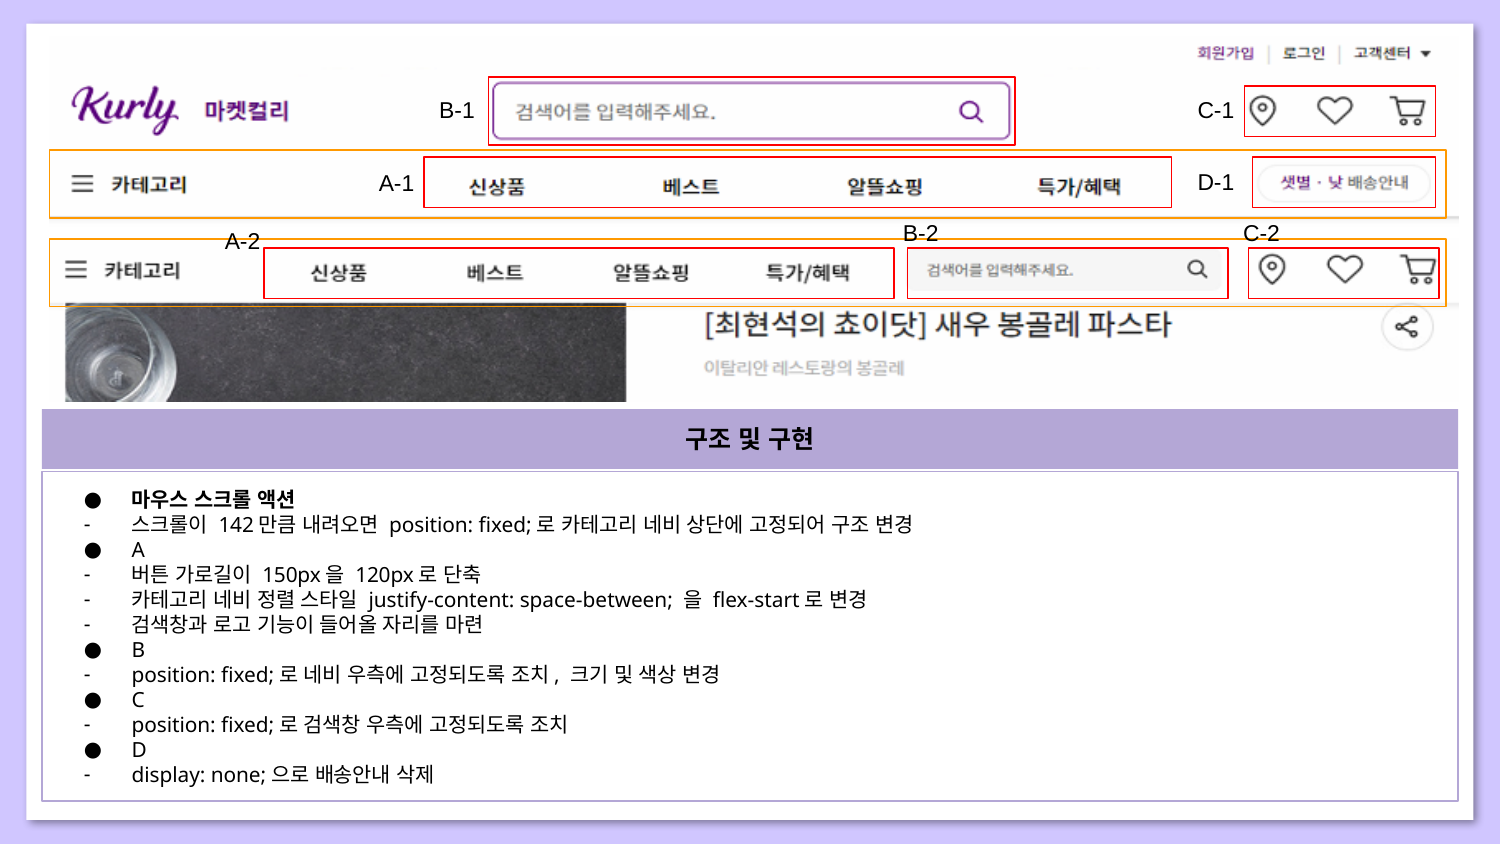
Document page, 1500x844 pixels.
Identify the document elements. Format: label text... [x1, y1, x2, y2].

text_box 마우스 스크롤 액션 스크롤이 142만큼 내려오면 position: fixed;로 카테고리 네비 상단에 고정되어 구조 변경 A 버튼 가로길이 150px을 120px로 단축 카테고리 네비 정렬 스타일 justify-content: space-between; 을 flex-start로 변경 검색창과 로고 기능이 들어올 자리를 마련 B position: fixed;로 네비 우측에 고정되도록 조치, 크기 및 색상 변경 C position: fixed;로 검색창 우측에 고정되도록 조치 D display: none;으로 배송안내 삭제 [41, 471, 1459, 802]
text_box [26, 23, 1474, 820]
picture [49, 36, 1459, 228]
text_box 구조 및 구현 [41, 409, 1459, 469]
picture [49, 238, 1459, 403]
